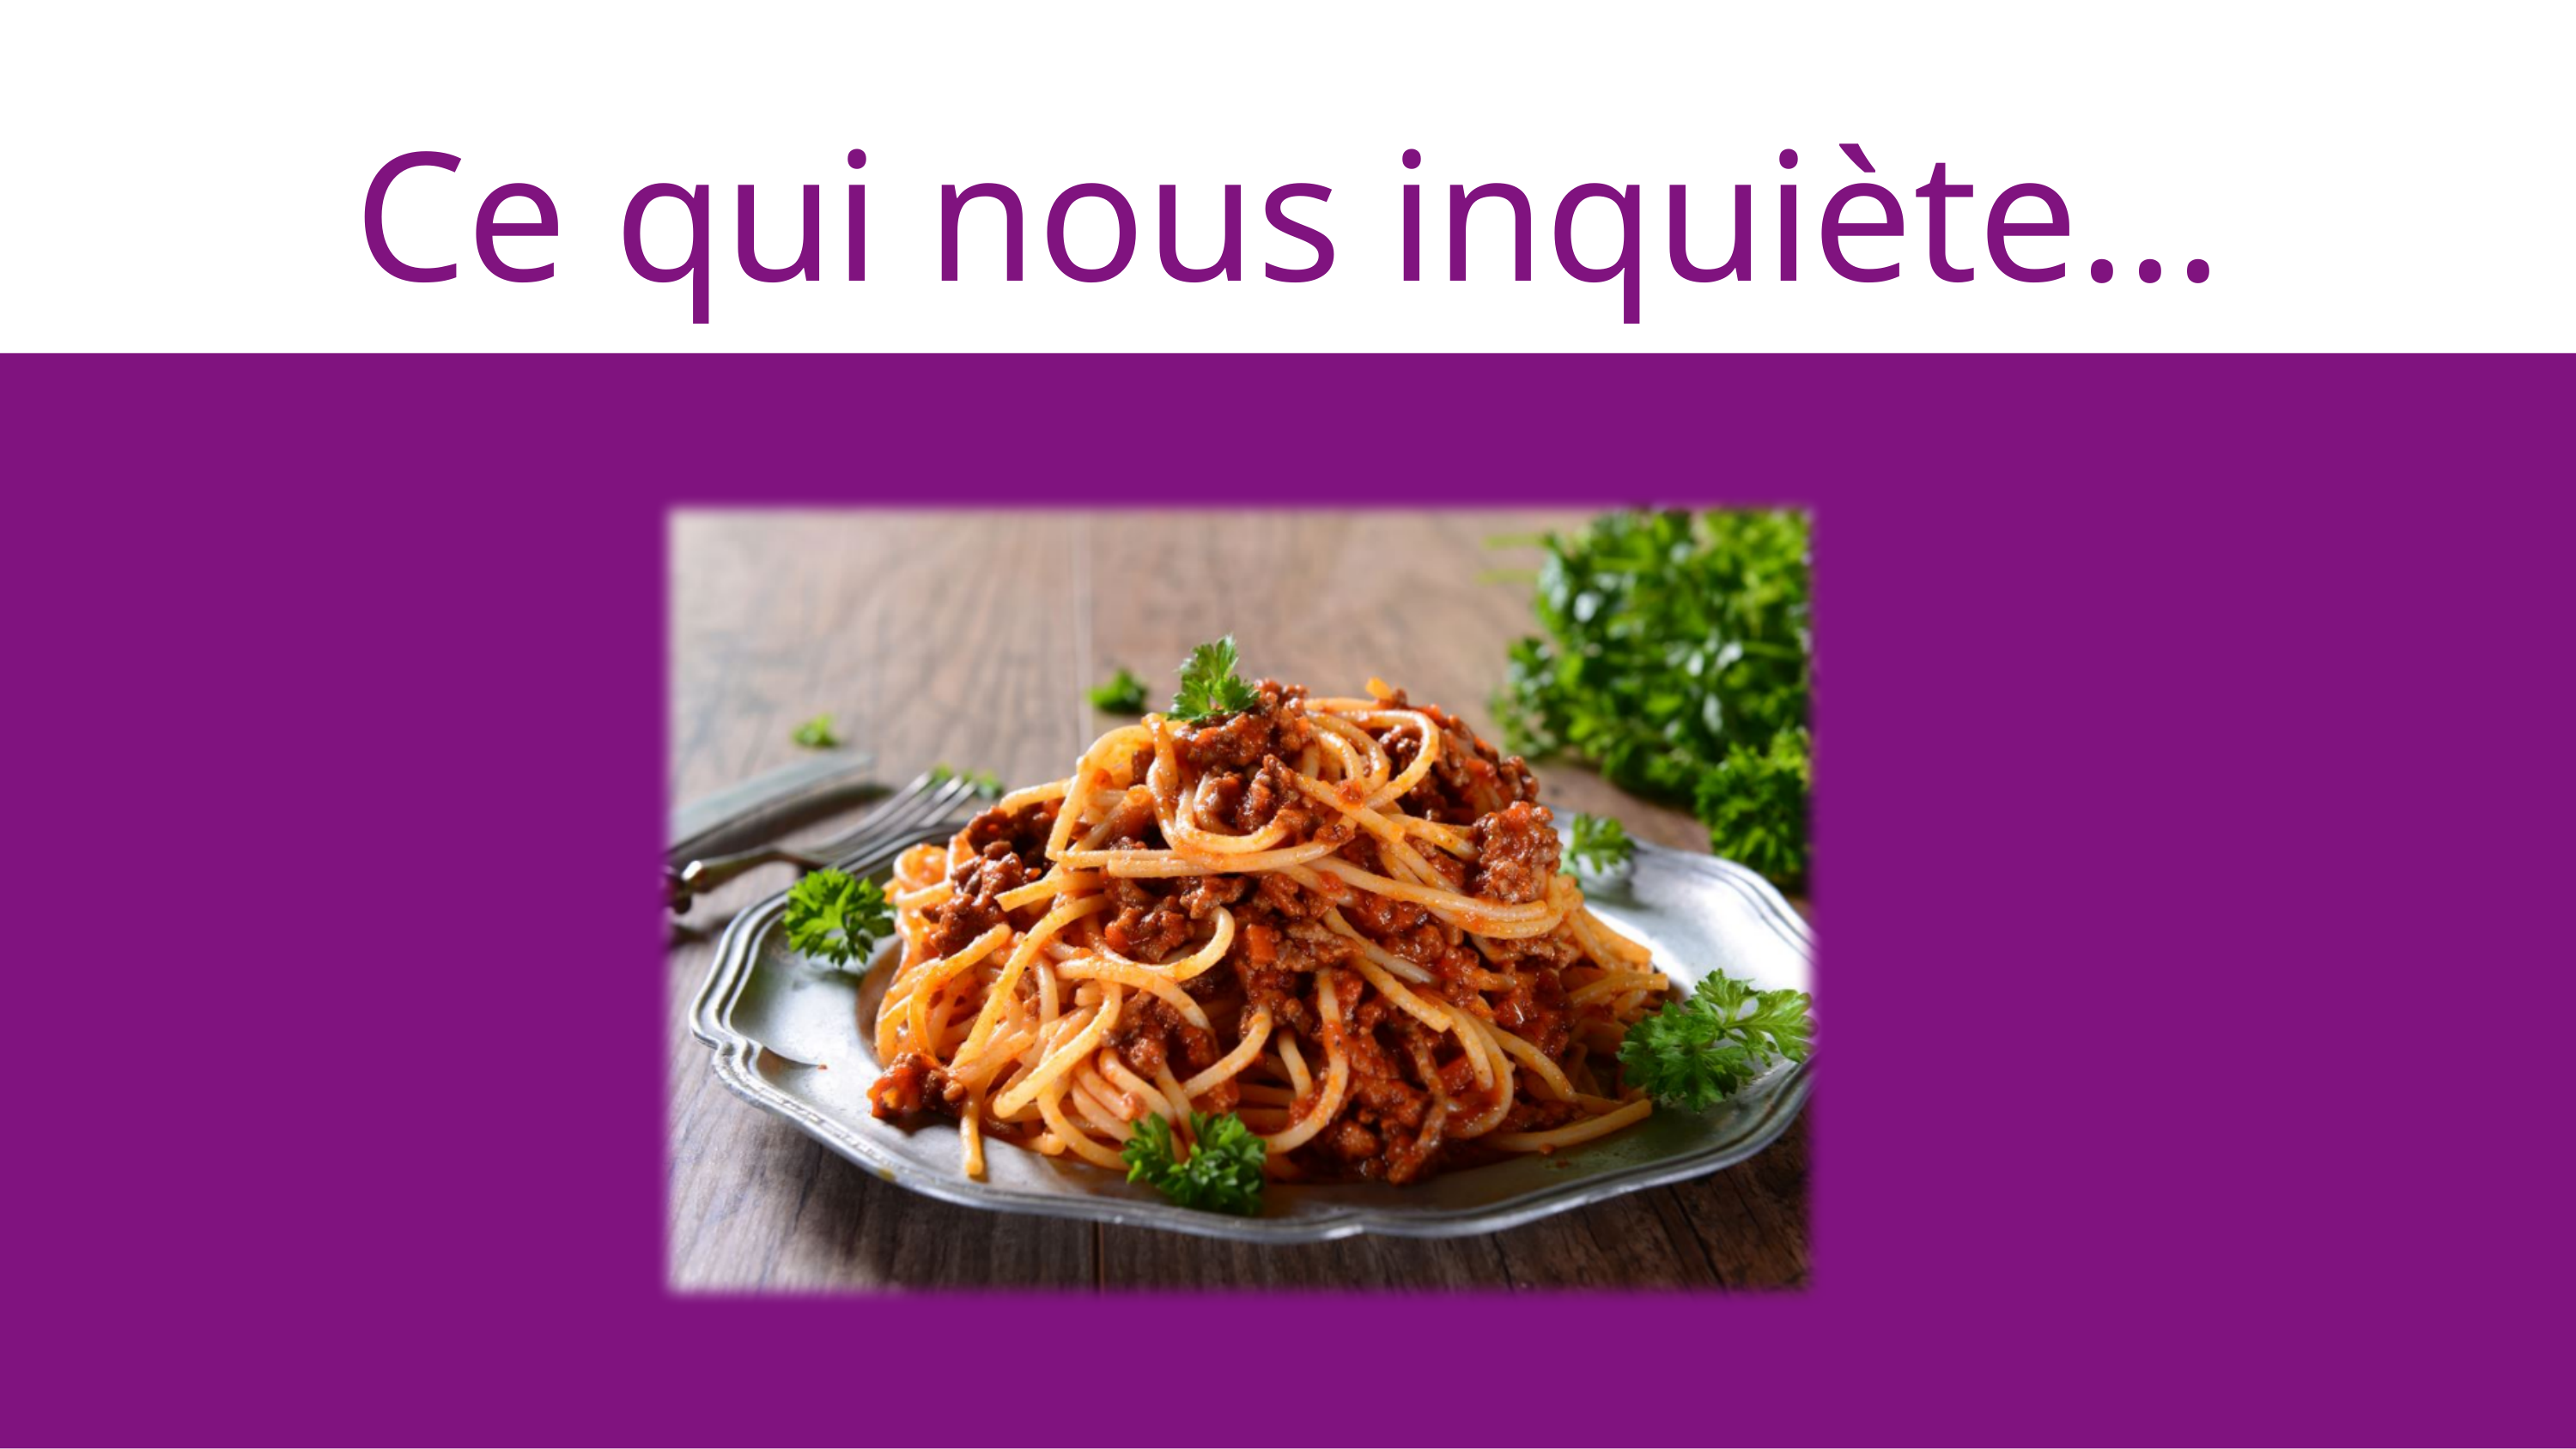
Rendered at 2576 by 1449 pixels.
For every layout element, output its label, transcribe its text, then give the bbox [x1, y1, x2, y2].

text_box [0, 353, 2576, 1449]
text_box Ce qui nous inquiète... [181, 66, 2395, 318]
picture [654, 494, 1826, 1307]
